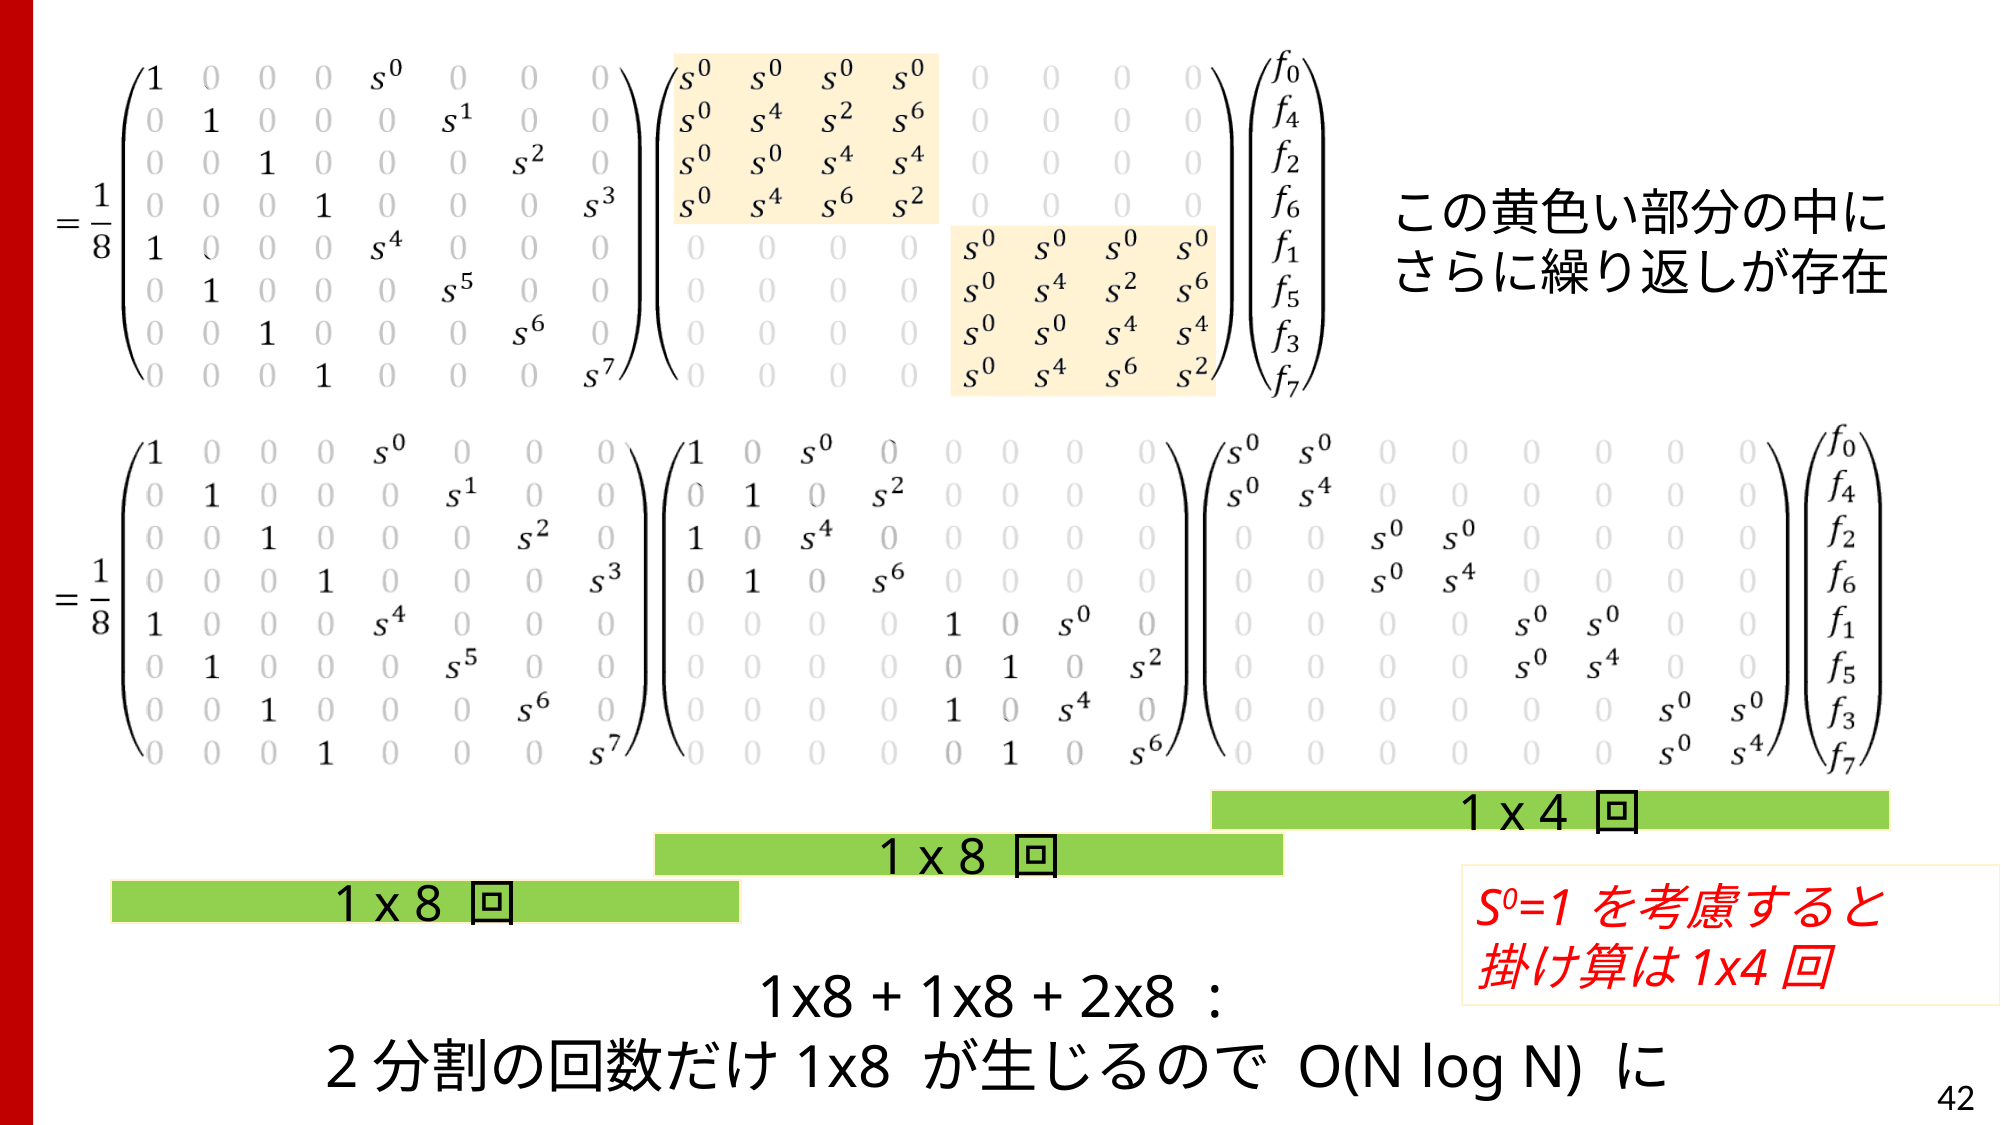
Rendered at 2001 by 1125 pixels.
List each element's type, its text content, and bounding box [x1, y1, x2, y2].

text_box 1 x 8 回 [653, 832, 1285, 877]
text_box 1x8 + 1x8 + 2x8 : 2分割の回数だけ1x8 が生じるので O(N log N) に [310, 952, 1686, 1107]
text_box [42, 44, 1329, 407]
text_box S0=1を考慮すると 掛け算は1x4回 [1461, 864, 2000, 1006]
slide_number 42 [1539, 1065, 1990, 1125]
text_box 1 x 4 回 [1210, 789, 1891, 831]
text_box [54, 411, 1891, 778]
text_box この黄色い部分の中に さらに繰り返しが存在 [1375, 172, 1906, 368]
text_box 1 x 8 回 [110, 879, 742, 924]
